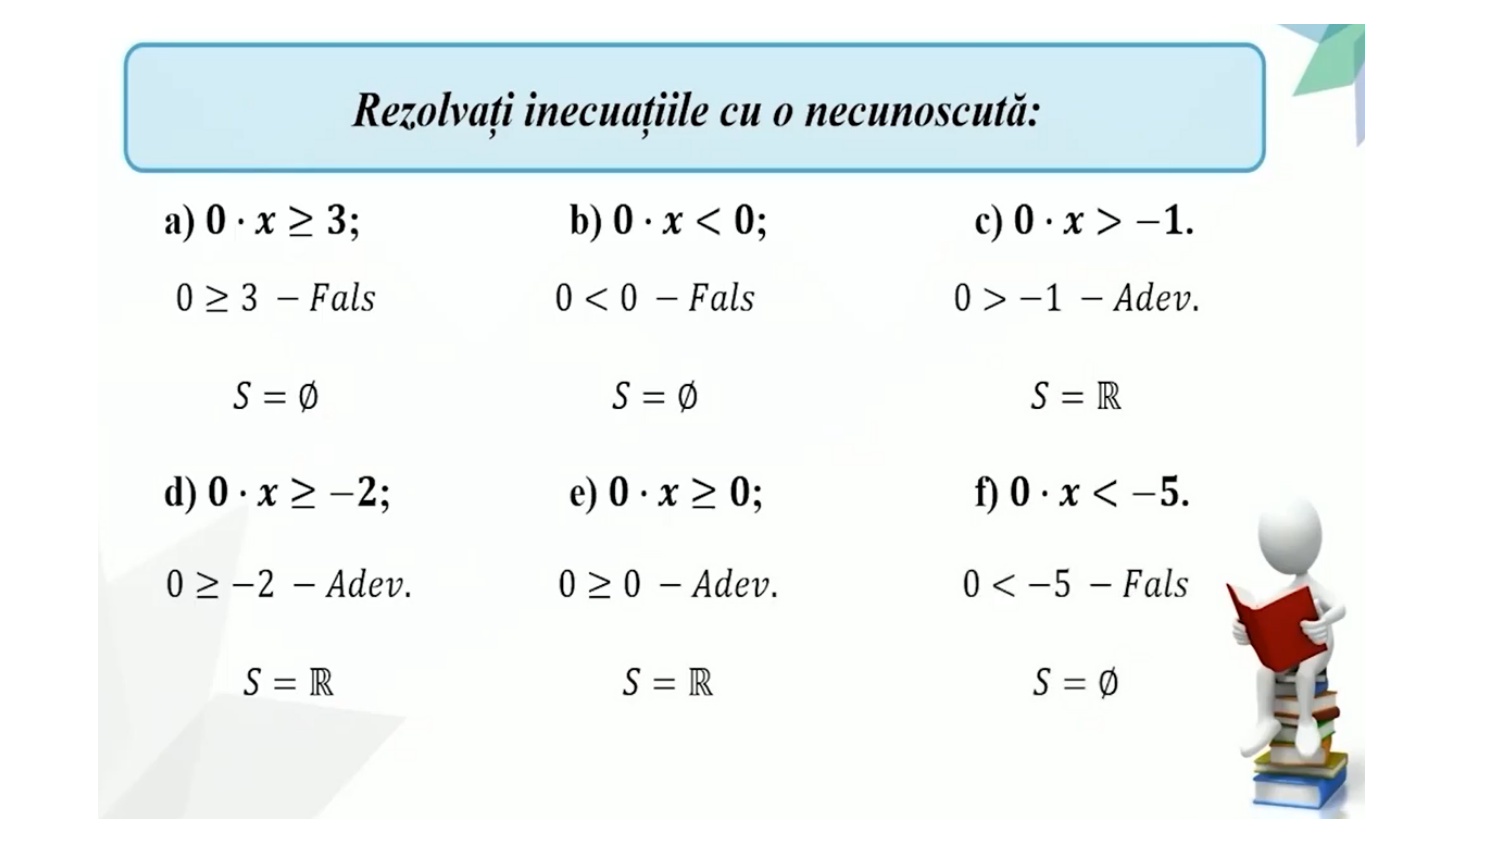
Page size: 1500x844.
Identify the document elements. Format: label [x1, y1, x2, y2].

picture [98, 24, 1365, 819]
